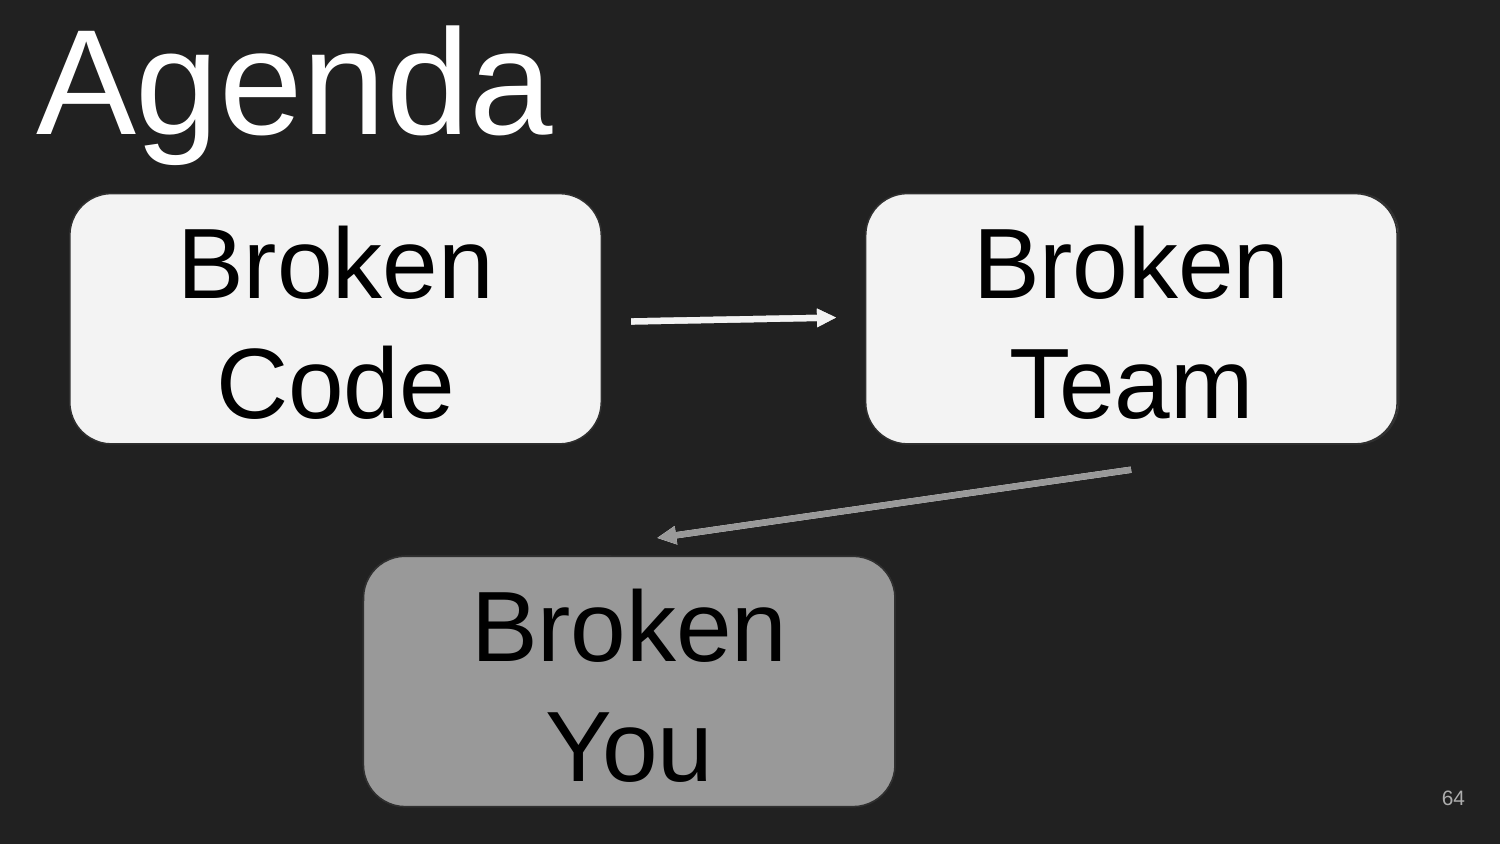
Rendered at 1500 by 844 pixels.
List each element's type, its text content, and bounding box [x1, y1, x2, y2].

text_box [657, 469, 1132, 539]
text_box Broken You [363, 556, 895, 807]
text_box Broken Code [69, 193, 602, 444]
text_box Broken Team [865, 193, 1398, 444]
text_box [630, 317, 837, 322]
title Agenda [21, 5, 1479, 144]
slide_number ‹#› [1389, 764, 1480, 830]
